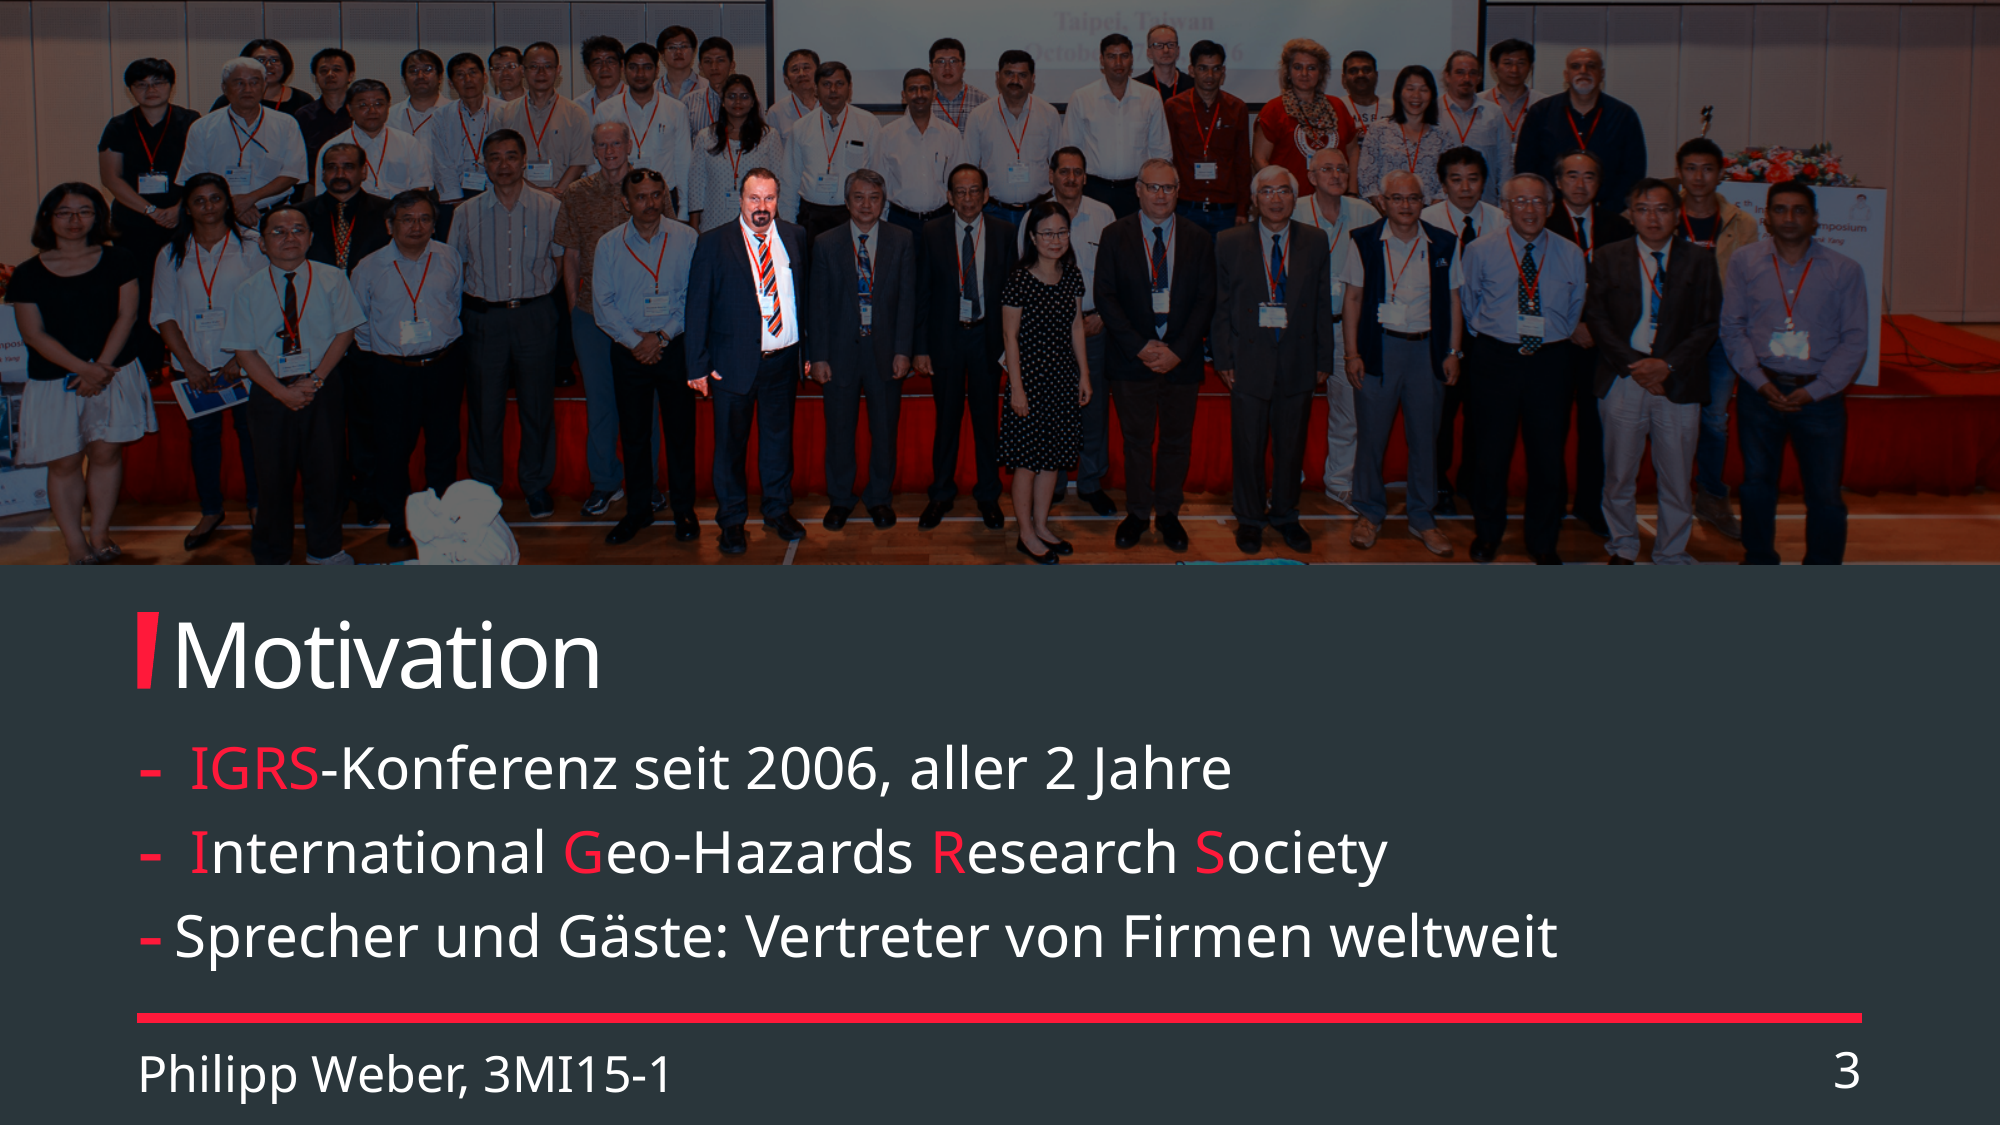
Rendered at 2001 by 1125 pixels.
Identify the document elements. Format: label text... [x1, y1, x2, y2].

list IGRS-Konferenz seit 2006, aller 2 Jahre International Geo-Hazards Research Society Sprecher und Gäste: Vertreter von Firmen weltweit [137, 731, 1863, 1013]
picture [0, 0, 2000, 565]
footer Philipp Weber, 3MI15-1 [137, 1042, 1740, 1103]
title Motivation [155, 611, 1109, 708]
slide_number 3 [1740, 1042, 1863, 1103]
